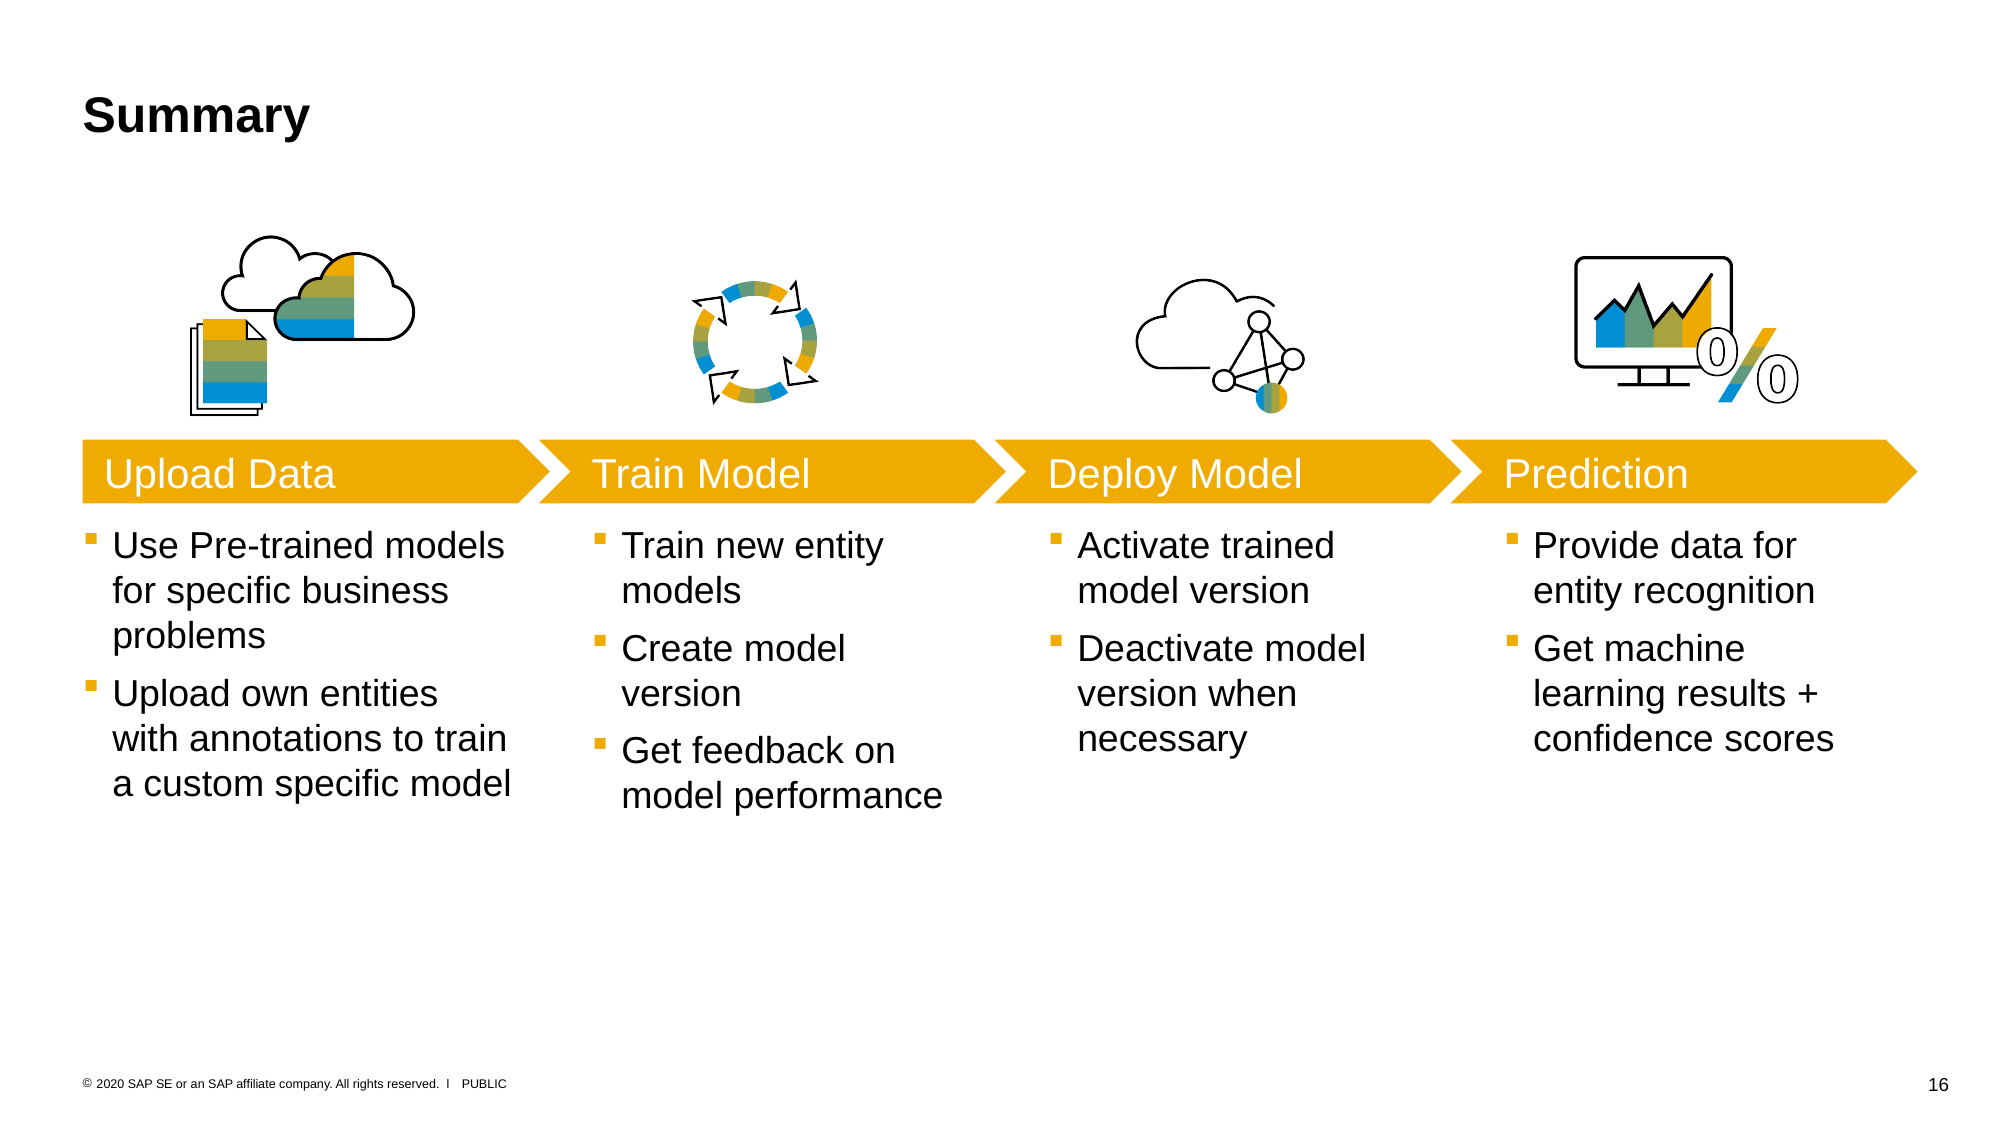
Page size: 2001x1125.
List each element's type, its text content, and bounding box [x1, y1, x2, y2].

title Summary [82, 82, 1918, 144]
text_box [82, 185, 1918, 965]
